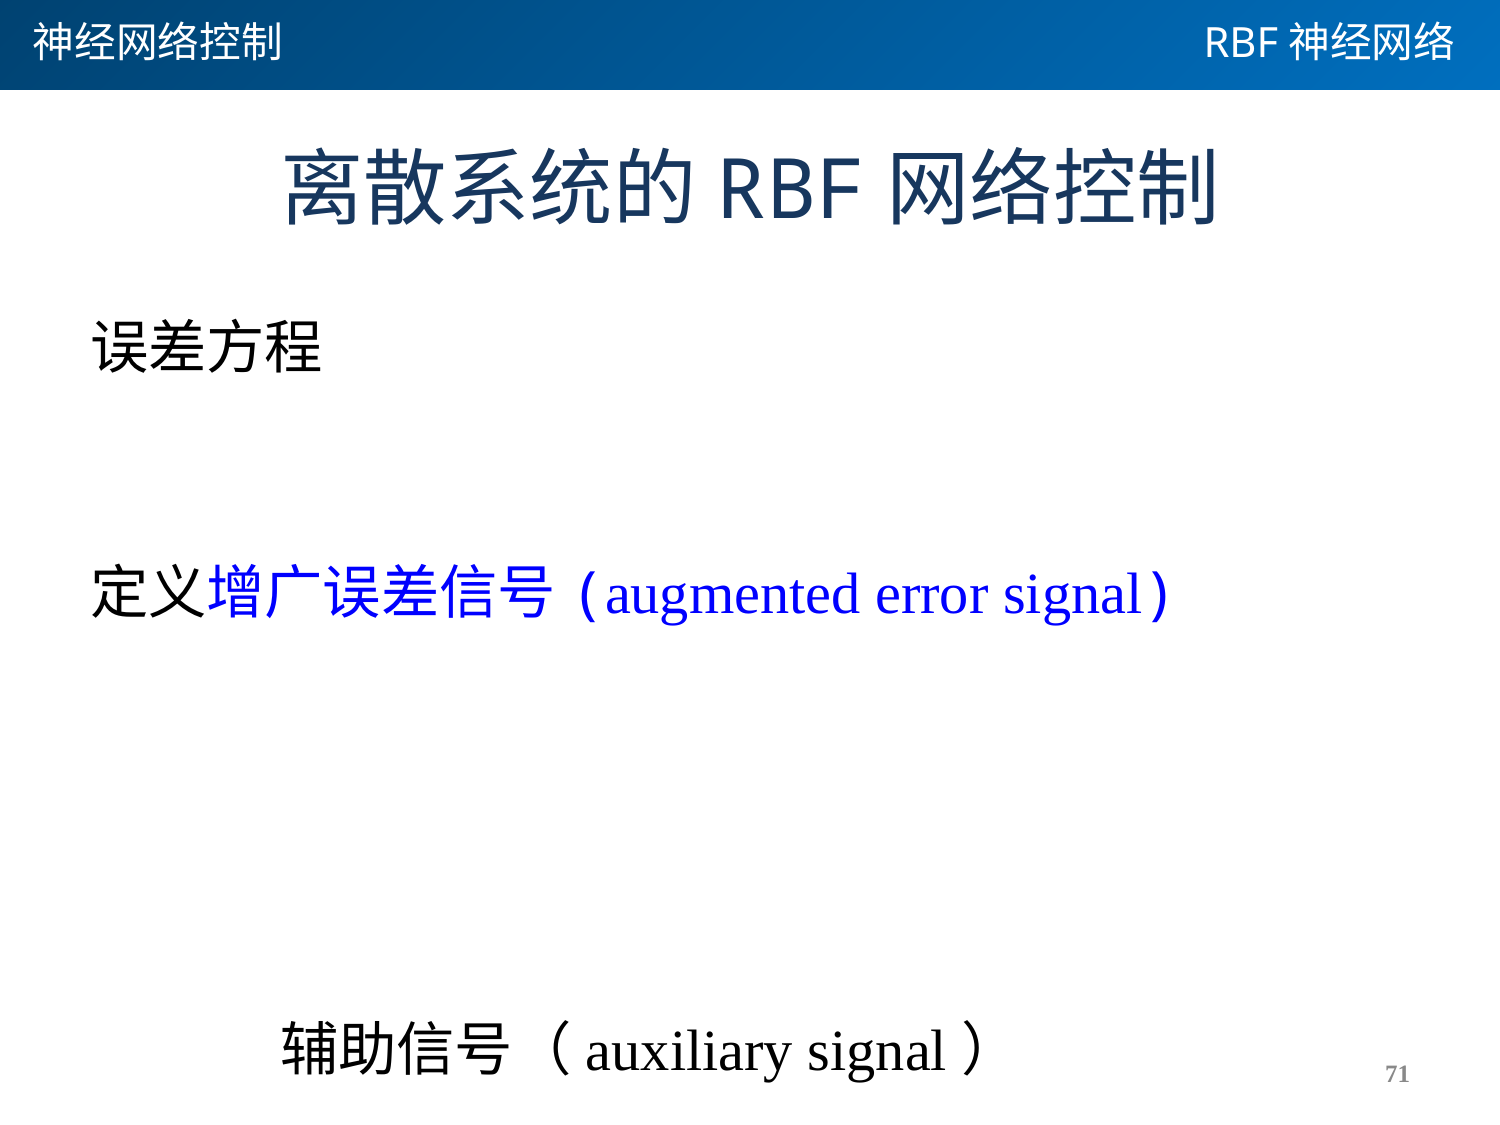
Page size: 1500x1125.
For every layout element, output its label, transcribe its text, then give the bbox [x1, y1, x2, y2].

title 离散系统的RBF网络控制 [75, 91, 1425, 279]
list RBF神经网络 [938, 8, 1471, 80]
list 神经网络控制 [17, 8, 561, 80]
slide_number 71 [1074, 1042, 1425, 1103]
